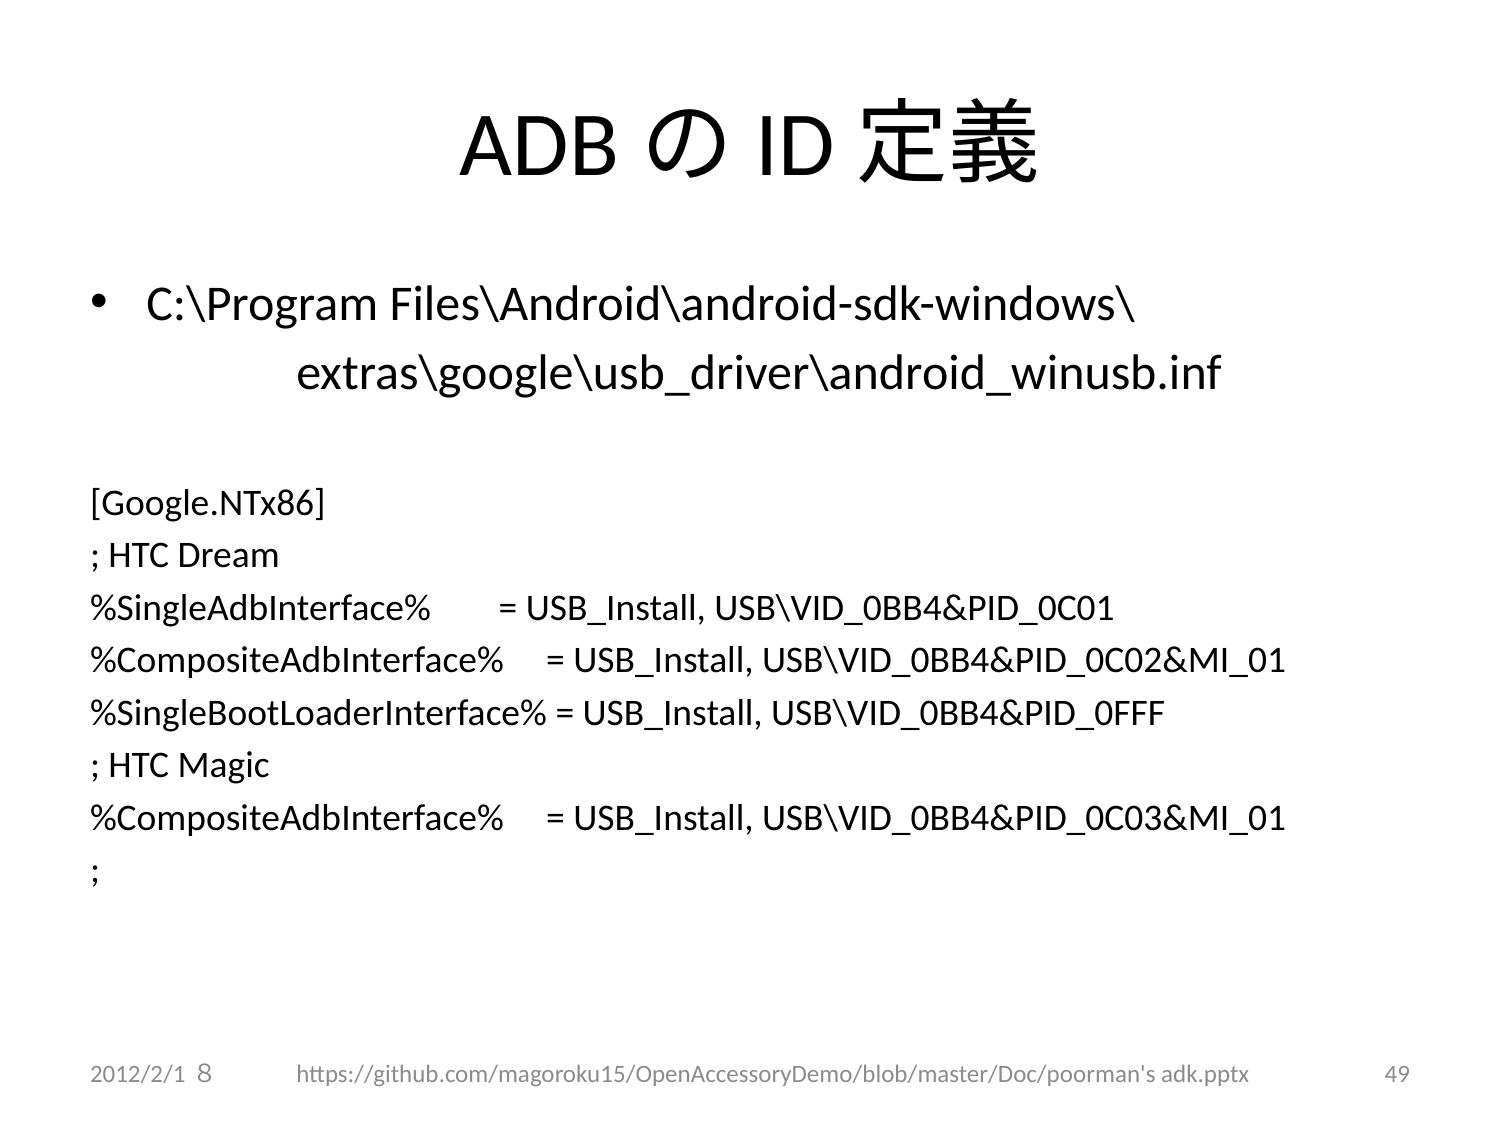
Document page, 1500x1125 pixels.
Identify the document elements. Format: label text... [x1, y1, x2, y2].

footer https://github.com/magoroku15/OpenAccessoryDemo/blob/master/Doc/poorman's adk.pptx [242, 1042, 1306, 1103]
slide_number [75, 1042, 242, 1103]
list C:\Program Files\Android\android-sdk-windows\ extras\google\usb_driver\android_winusb.inf [Google.NTx86] ; HTC Dream %SingleAdbInterface% = USB_Install, USB\VID_0BB4&PID_0C01 %CompositeAdbInterface% = USB_Install, USB\VID_0BB4&PID_0C02&MI_01 %SingleBootLoaderInterface% = USB_Install, USB\VID_0BB4&PID_0FFF ; HTC Magic %CompositeAdbInterface% = USB_Install, USB\VID_0BB4&PID_0C03&MI_01 ; [75, 262, 1425, 1005]
slide_number 49 [1306, 1042, 1425, 1103]
title ADBのID定義 [75, 45, 1425, 233]
